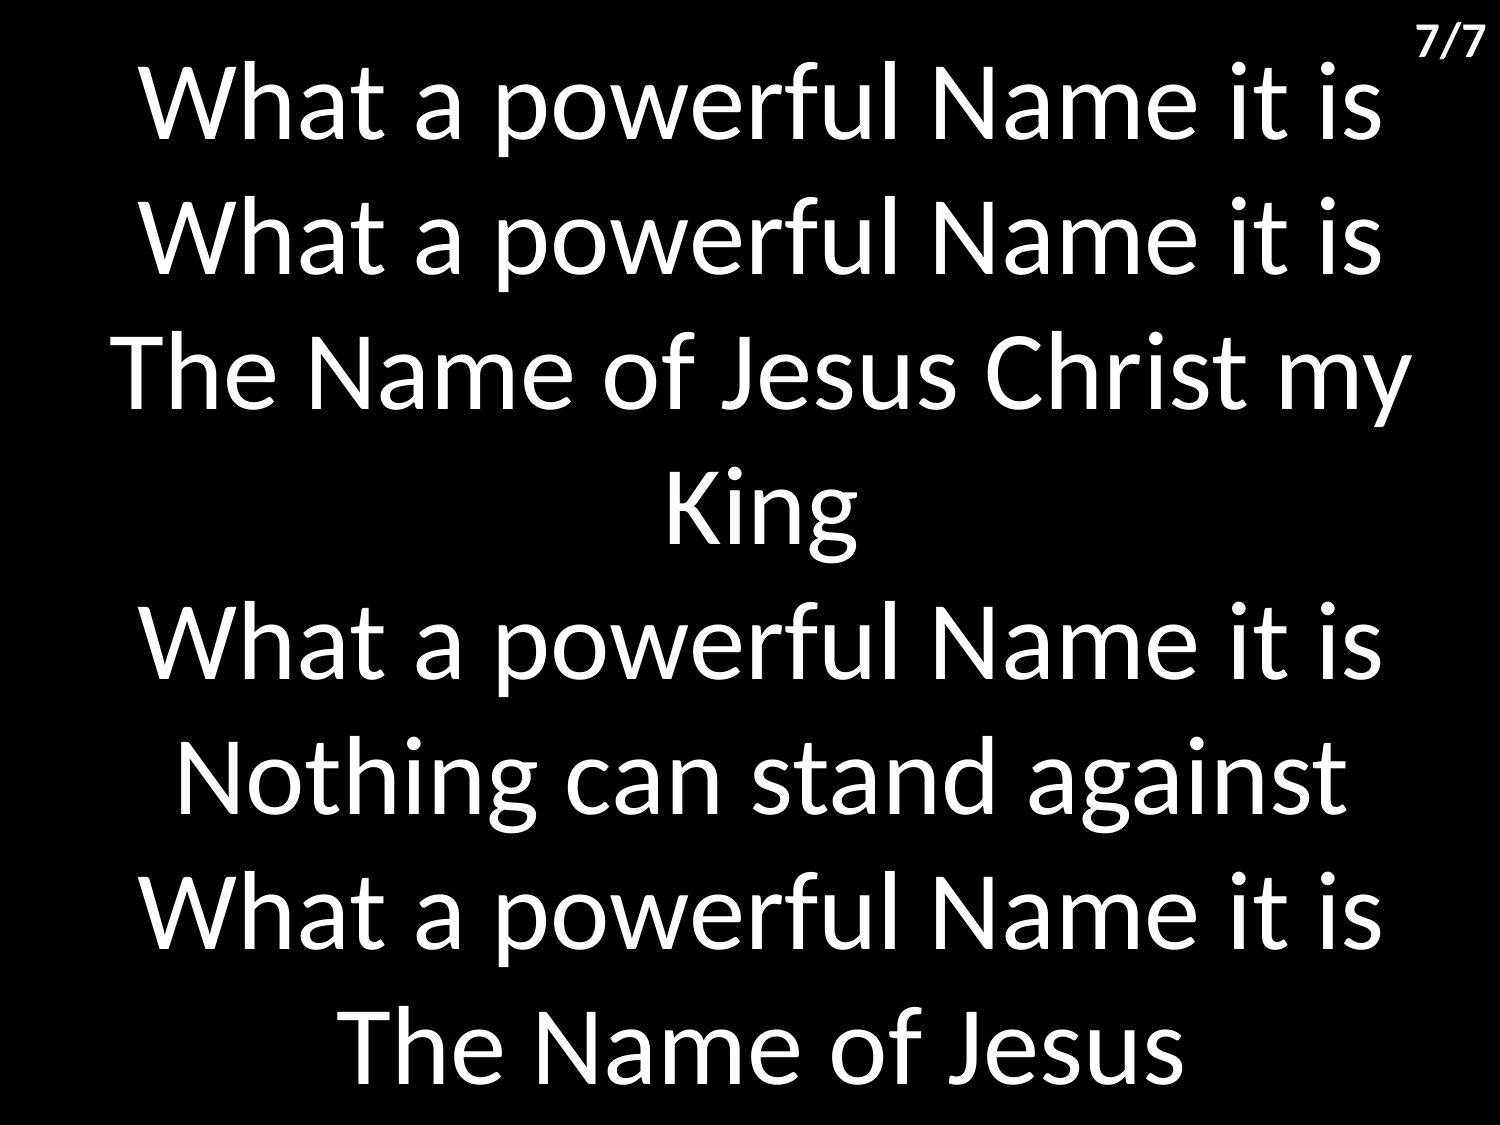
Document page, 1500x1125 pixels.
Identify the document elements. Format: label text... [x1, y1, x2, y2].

text_box 7/7 [1399, 0, 1500, 75]
subtitle What a powerful Name it is What a powerful Name it is The Name of Jesus Christ my King What a powerful Name it is Nothing can stand against What a powerful Name it is The Name of Jesus [53, 19, 1471, 1094]
